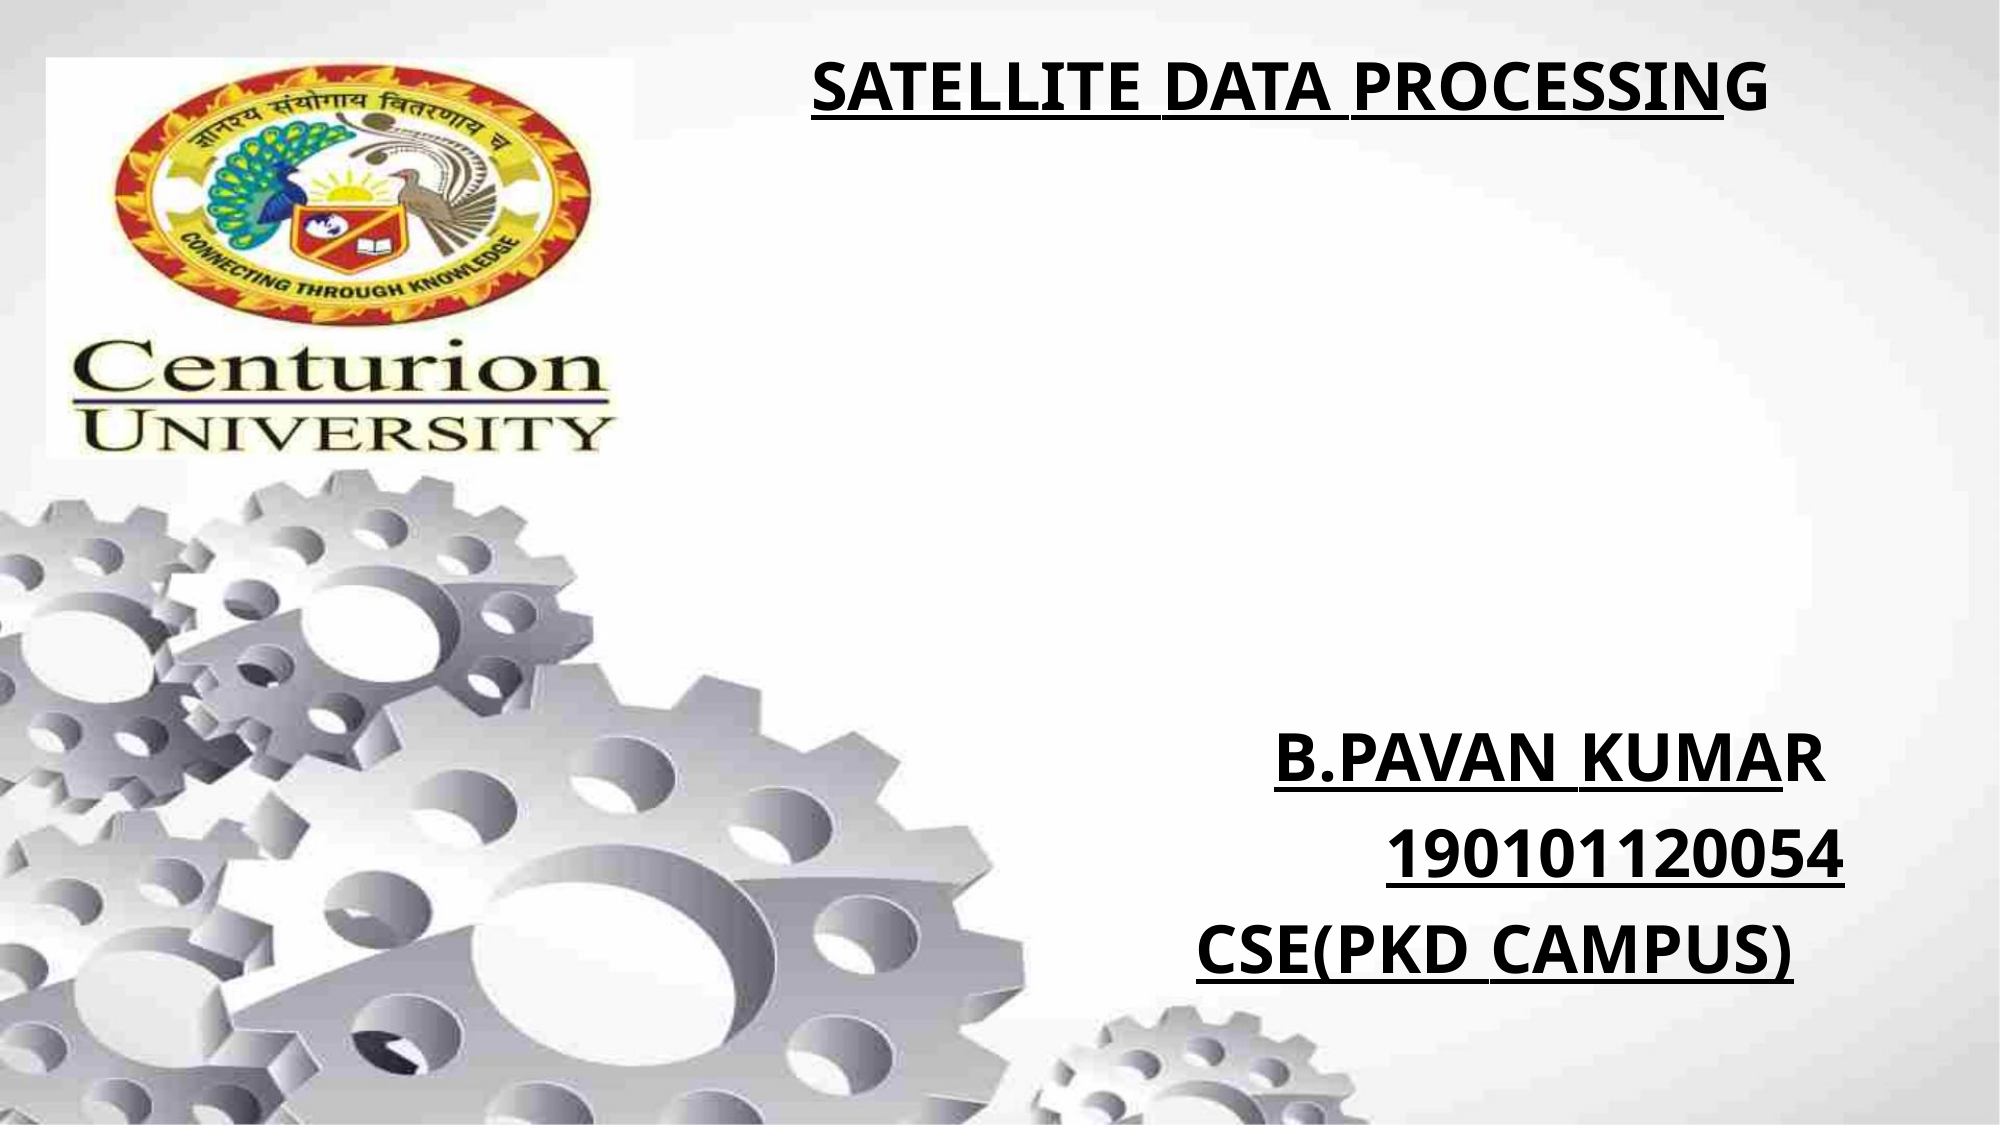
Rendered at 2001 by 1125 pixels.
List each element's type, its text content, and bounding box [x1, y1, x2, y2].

text_box SATELLITE DATA PROCESSING [811, 48, 1865, 124]
text_box B.PAVAN KUMAR 190101120054 [1273, 720, 1866, 892]
text_box CSE(PKD CAMPUS) [1195, 912, 1851, 988]
text_box [0, 0, 2000, 1125]
